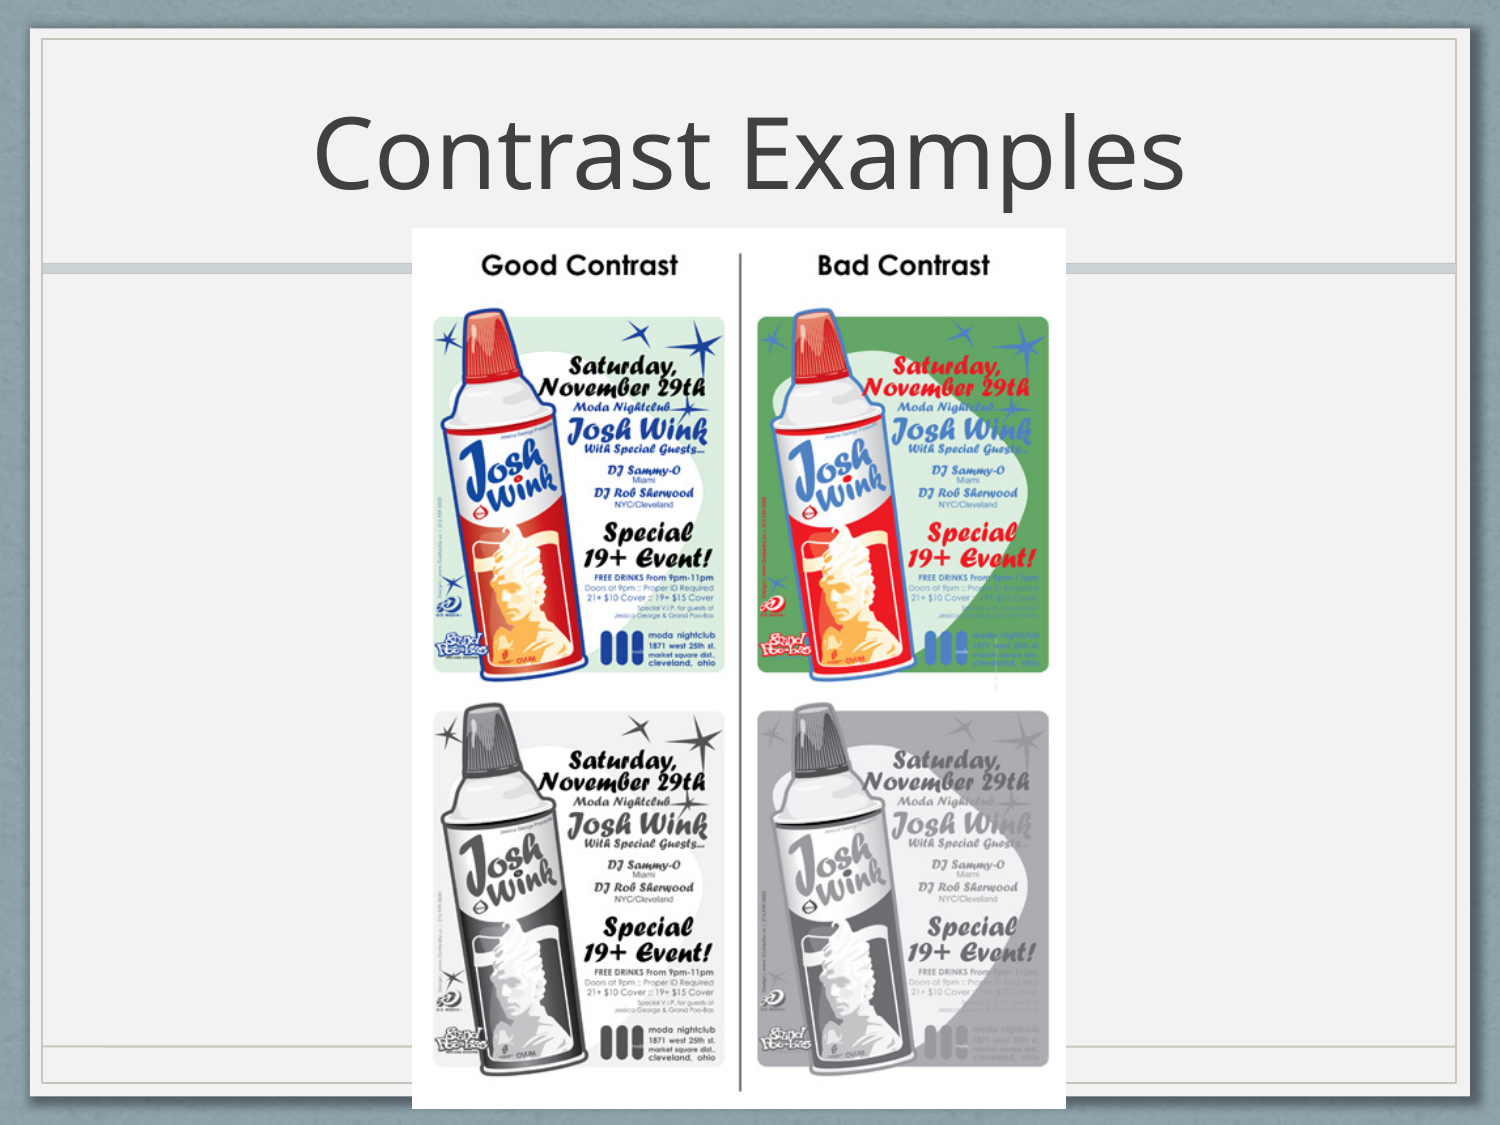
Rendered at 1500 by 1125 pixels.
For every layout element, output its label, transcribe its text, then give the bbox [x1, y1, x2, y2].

title Contrast Examples [147, 40, 1353, 260]
picture [411, 227, 1066, 1110]
